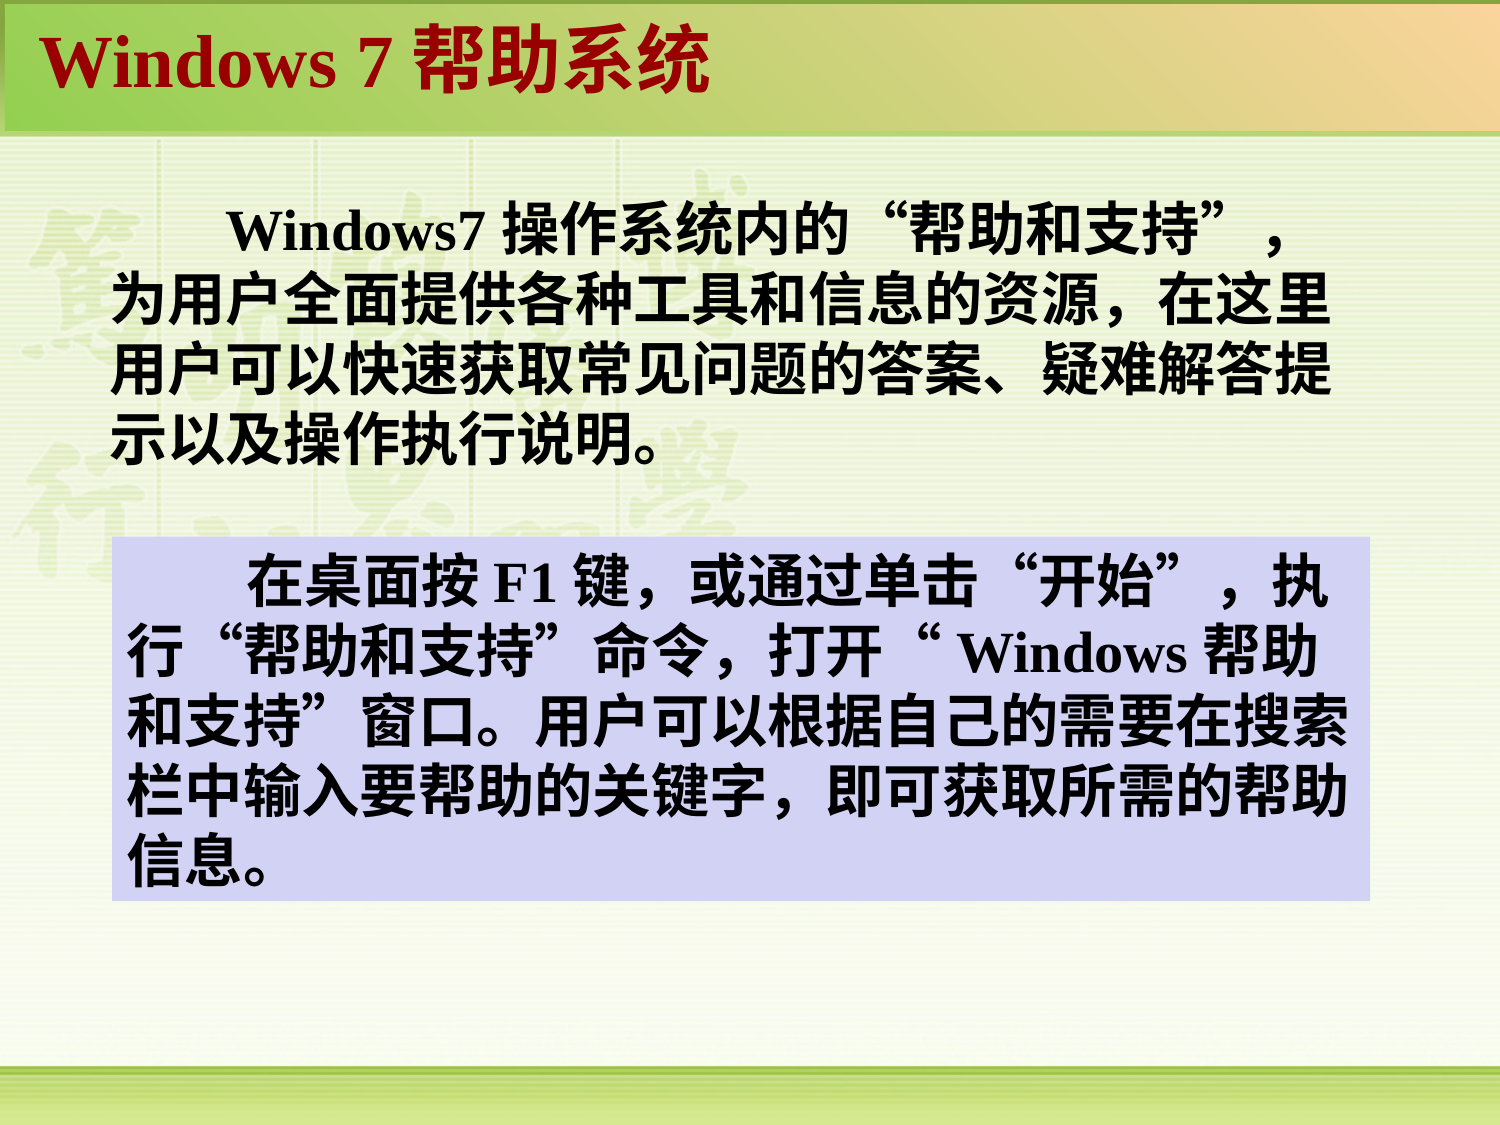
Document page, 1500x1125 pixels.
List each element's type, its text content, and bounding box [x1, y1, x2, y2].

text_box 在桌面按F1键，或通过单击“开始”，执行“帮助和支持”命令，打开“Windows帮助和支持”窗口。用户可以根据自己的需要在搜索栏中输入要帮助的关键字，即可获取所需的帮助信息。 [112, 536, 1371, 902]
slide_number [1074, 1025, 1388, 1100]
text_box Windows7操作系统内的“帮助和支持”，为用户全面提供各种工具和信息的资源，在这里用户可以快速获取常见问题的答案、疑难解答提示以及操作执行说明。 [94, 184, 1365, 480]
slide_number [112, 1025, 425, 1100]
text_box Windows 7帮助系统 [4, 4, 1500, 131]
picture [0, 0, 1500, 1125]
